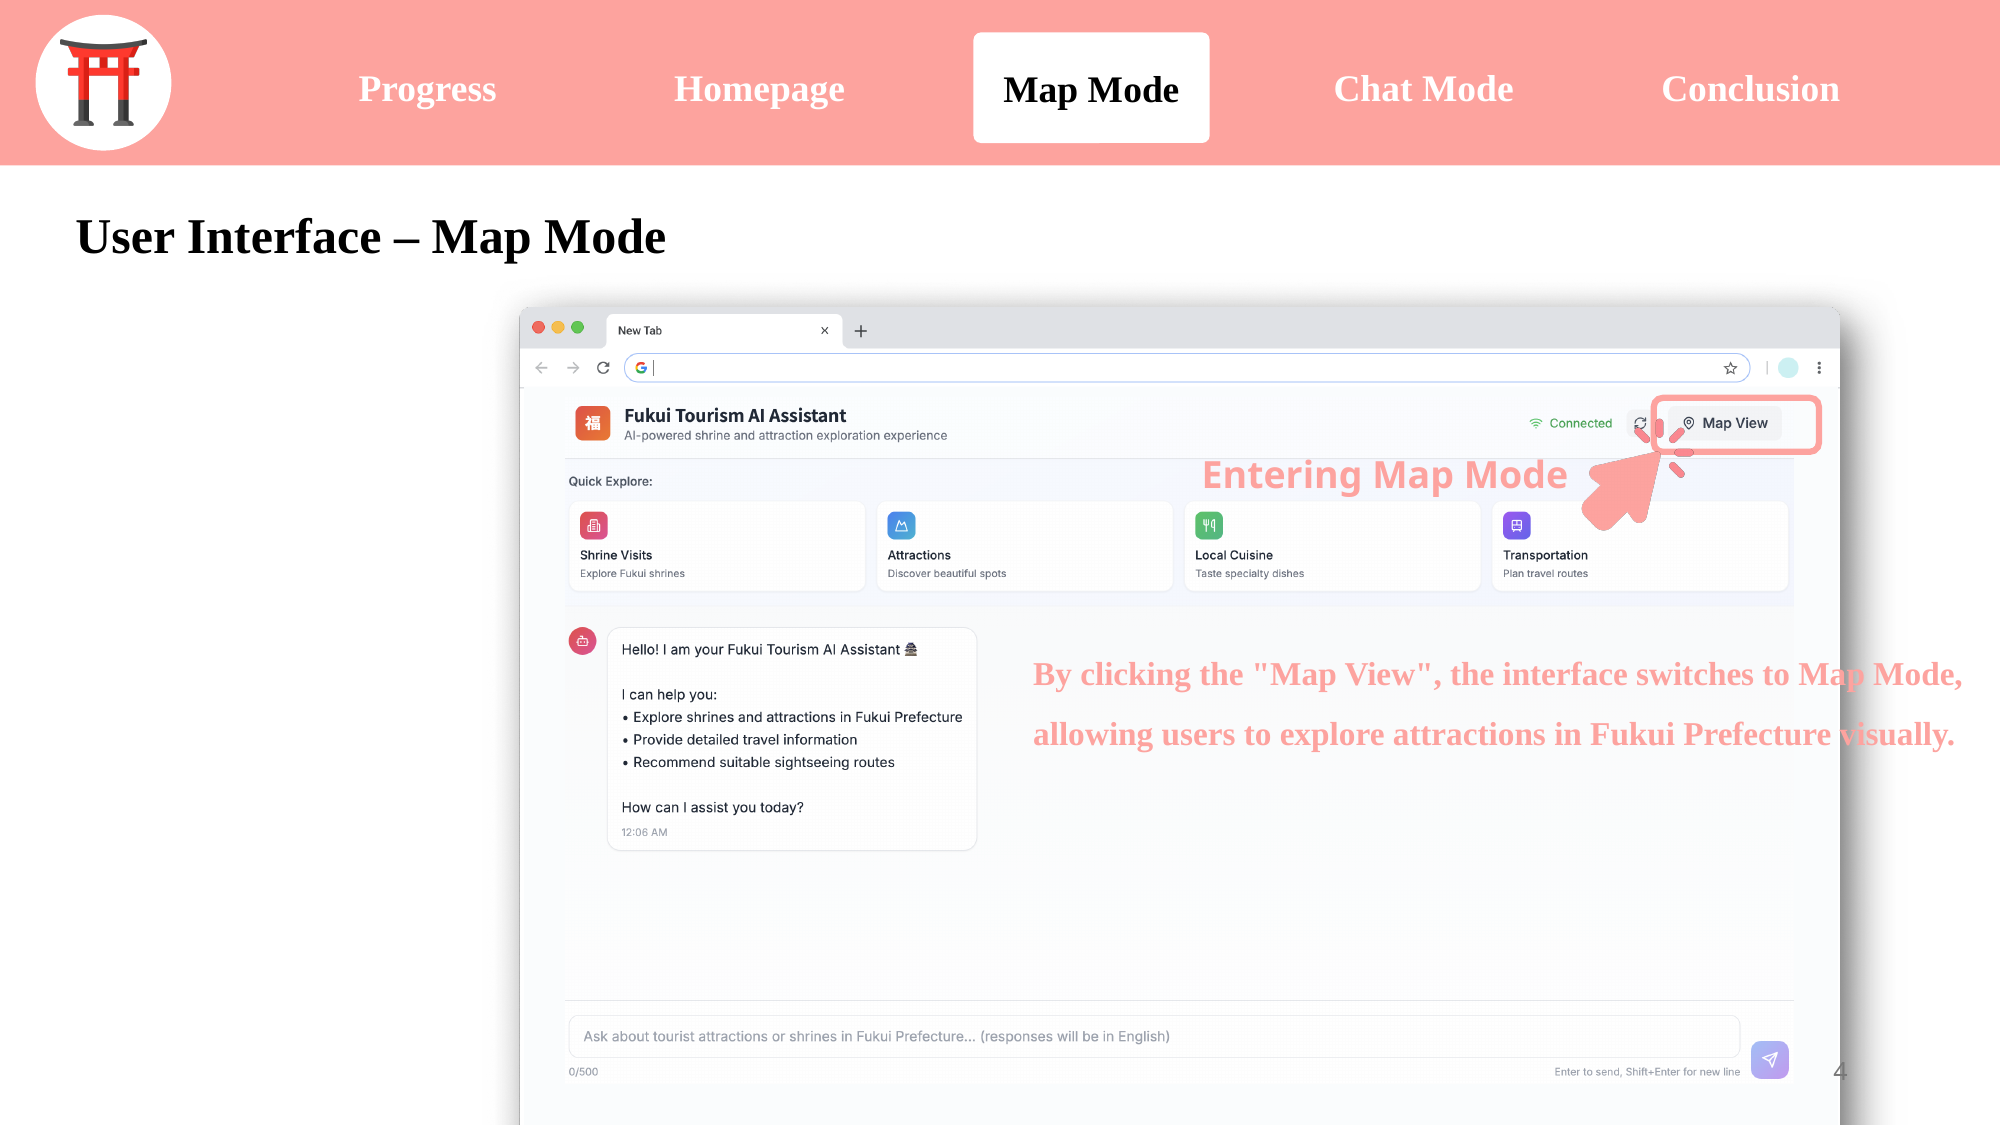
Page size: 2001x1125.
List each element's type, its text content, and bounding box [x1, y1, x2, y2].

text_box Homepage [639, 29, 880, 144]
text_box [33, 13, 173, 153]
text_box Chat Mode [1303, 29, 1544, 144]
text_box Progress [307, 29, 548, 144]
text_box [0, 0, 2000, 167]
text_box User Interface – Map Mode [60, 196, 1062, 272]
text_box Map Mode [971, 30, 1212, 145]
picture [60, 39, 147, 126]
picture [485, 277, 1875, 1125]
text_box Conclusion [1635, 29, 1876, 144]
text_box By clicking the "Map View", the interface switches to Map Mode, allowing users to explore attractions in Fukui Prefecture visually. [1875, 625, 2000, 760]
